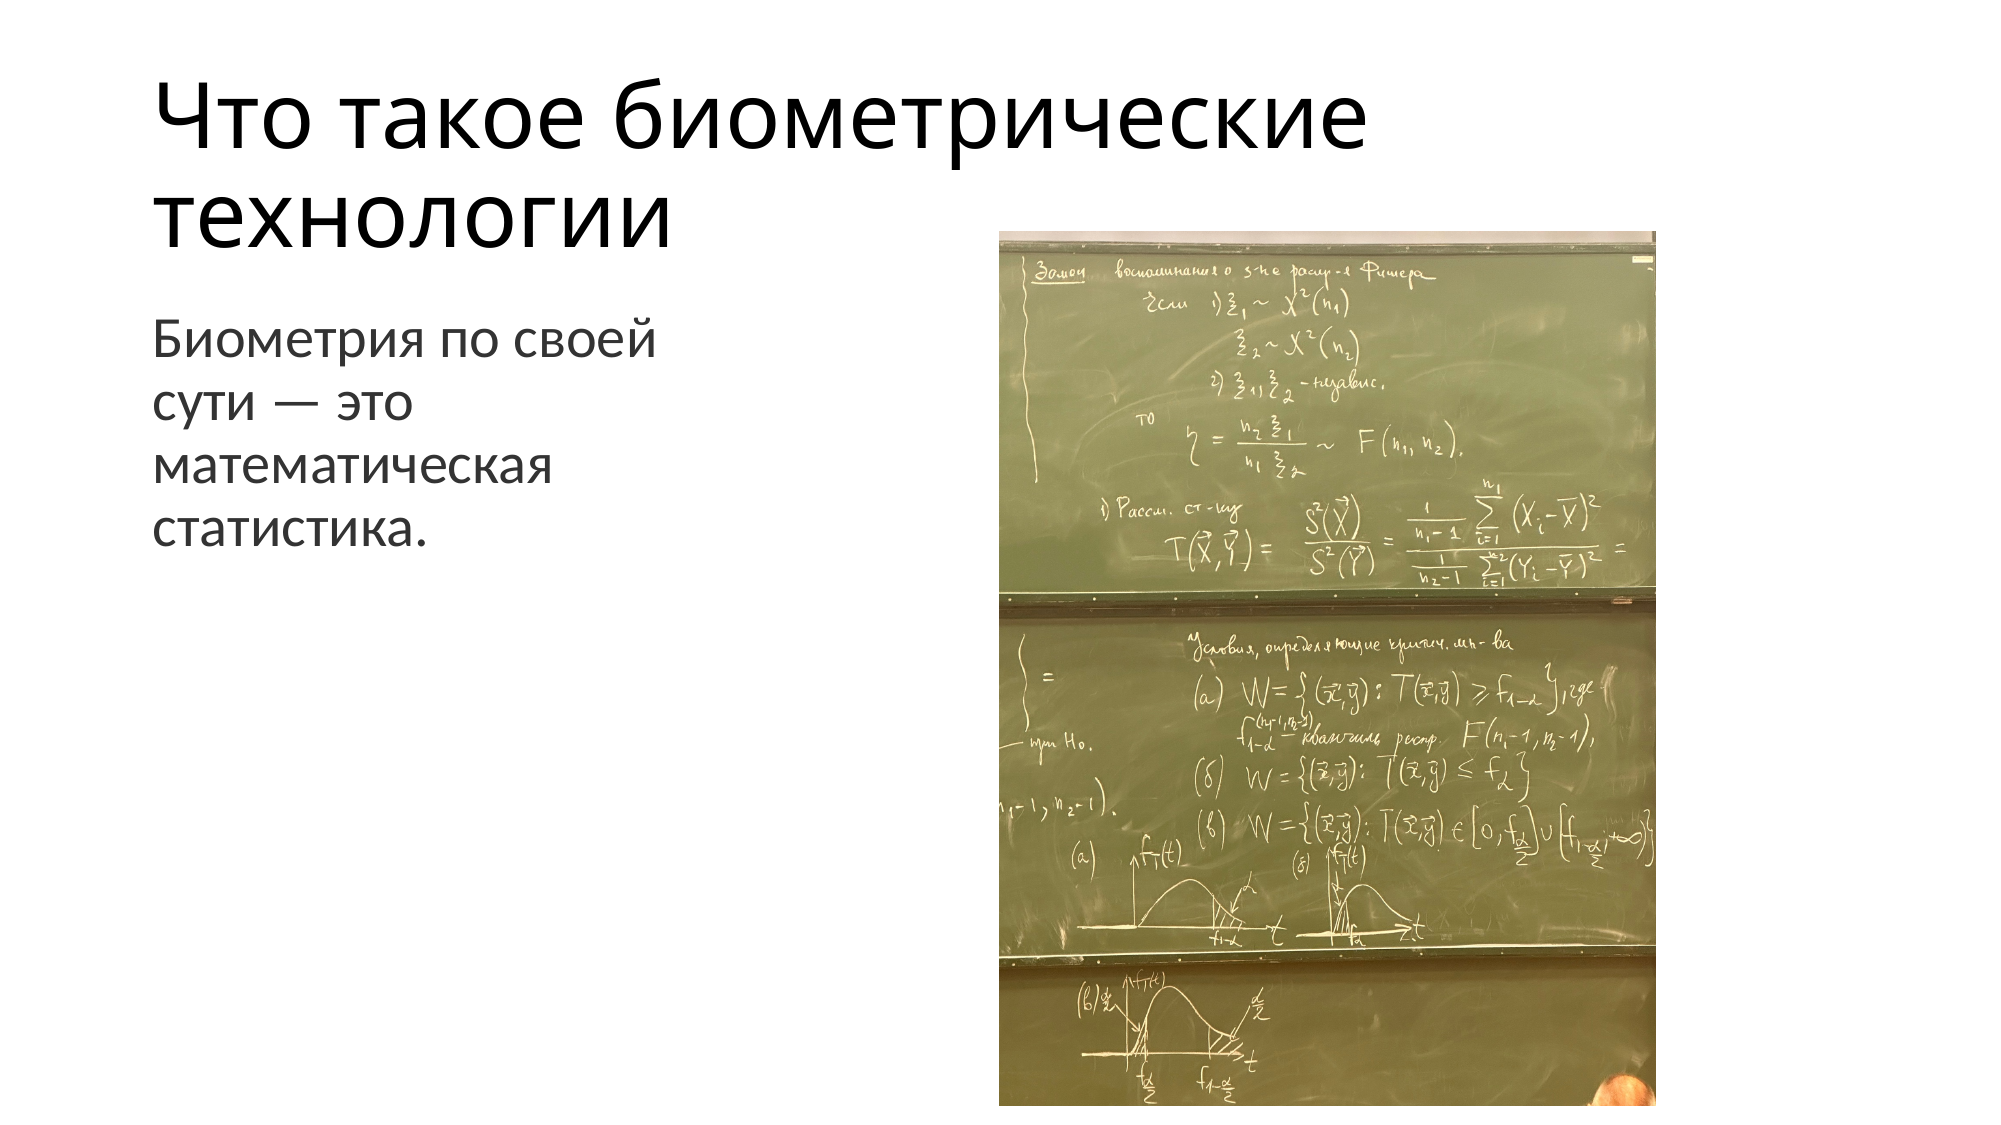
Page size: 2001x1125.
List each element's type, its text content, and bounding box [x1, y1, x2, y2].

title Что такое биометрические технологии [137, 59, 1863, 278]
picture [999, 231, 1656, 1106]
list Биометрия по своей сути — это математическая статистика. [137, 299, 769, 1014]
